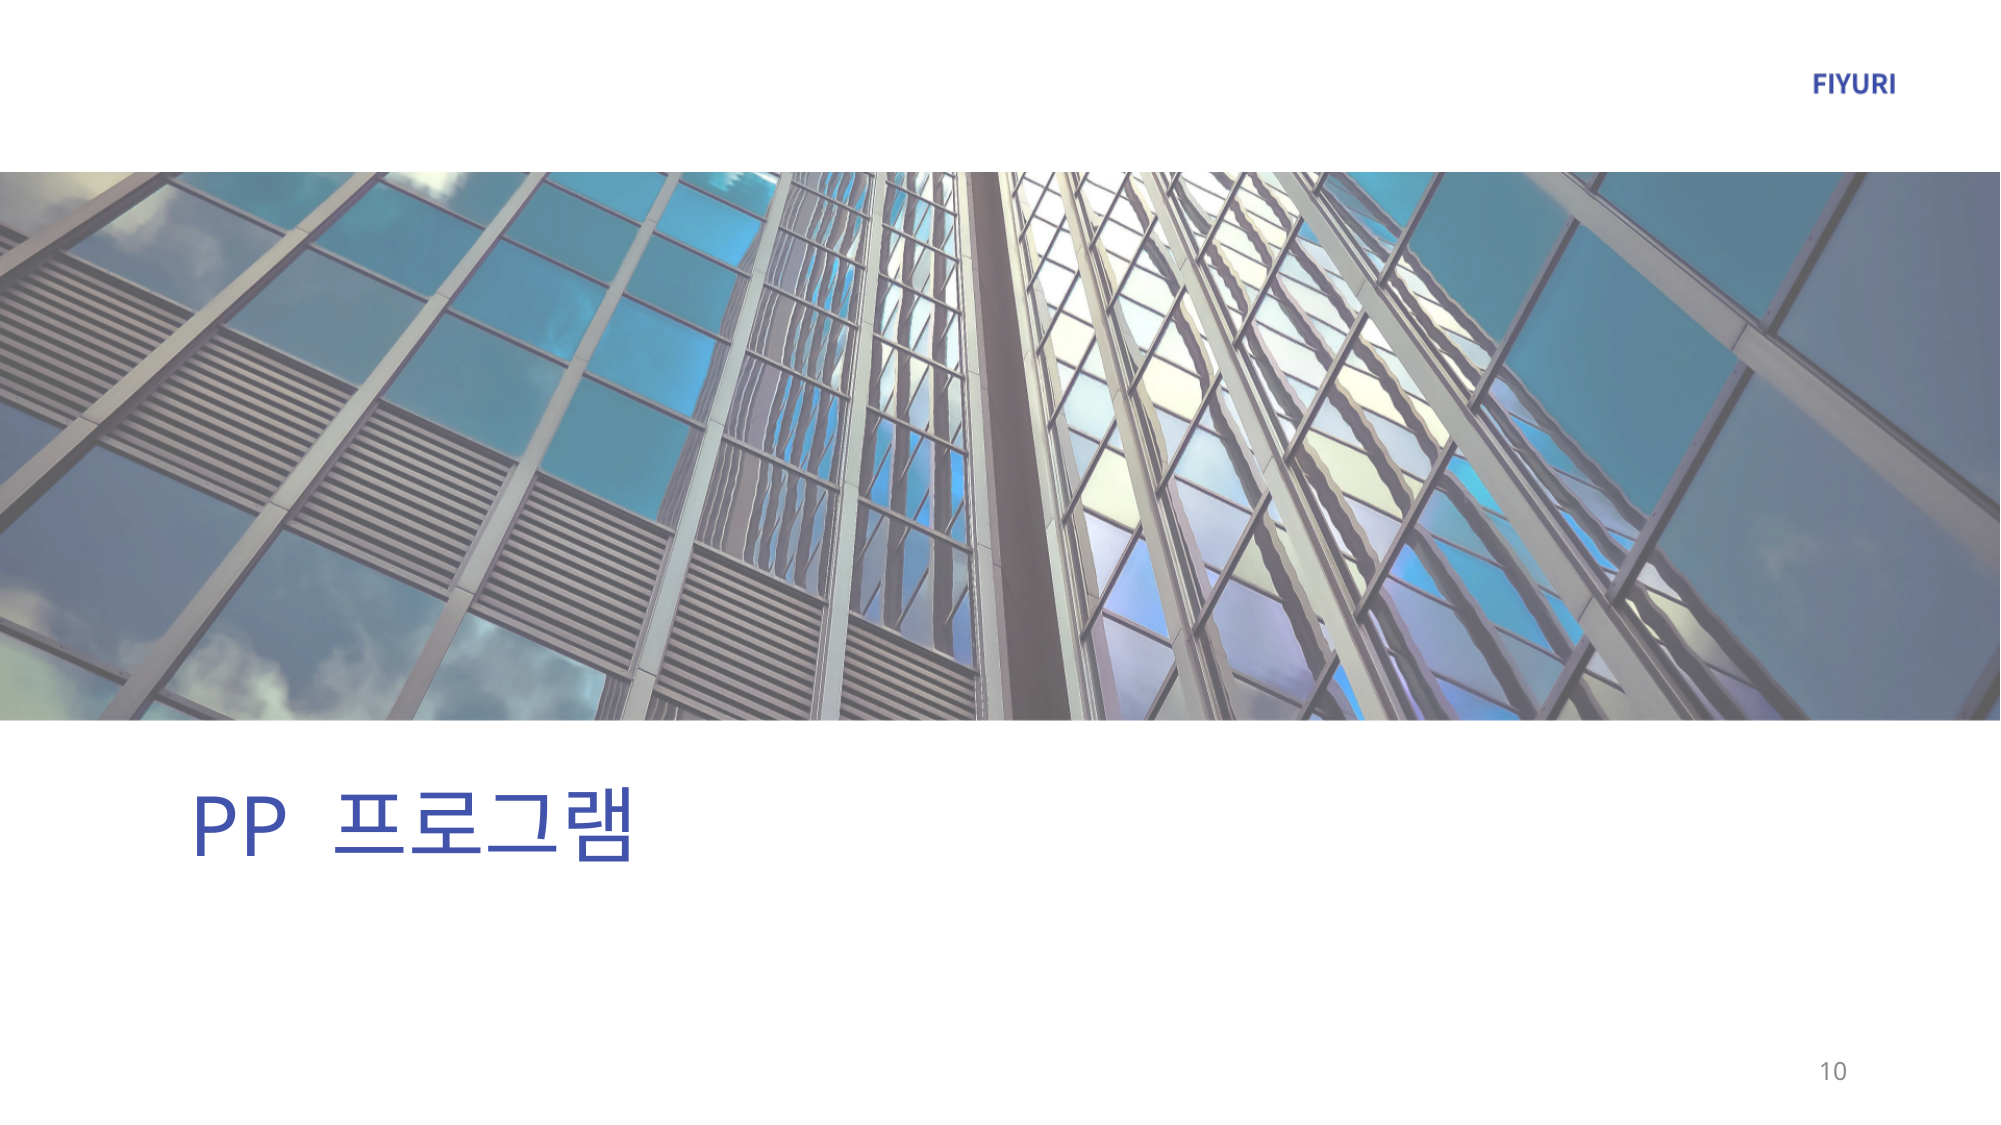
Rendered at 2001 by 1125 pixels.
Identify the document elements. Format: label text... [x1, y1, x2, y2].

text_box PP 프로그램 [174, 765, 934, 881]
slide_number 10 [1412, 1042, 1863, 1103]
picture [1748, 46, 1950, 128]
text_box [0, 172, 2000, 721]
